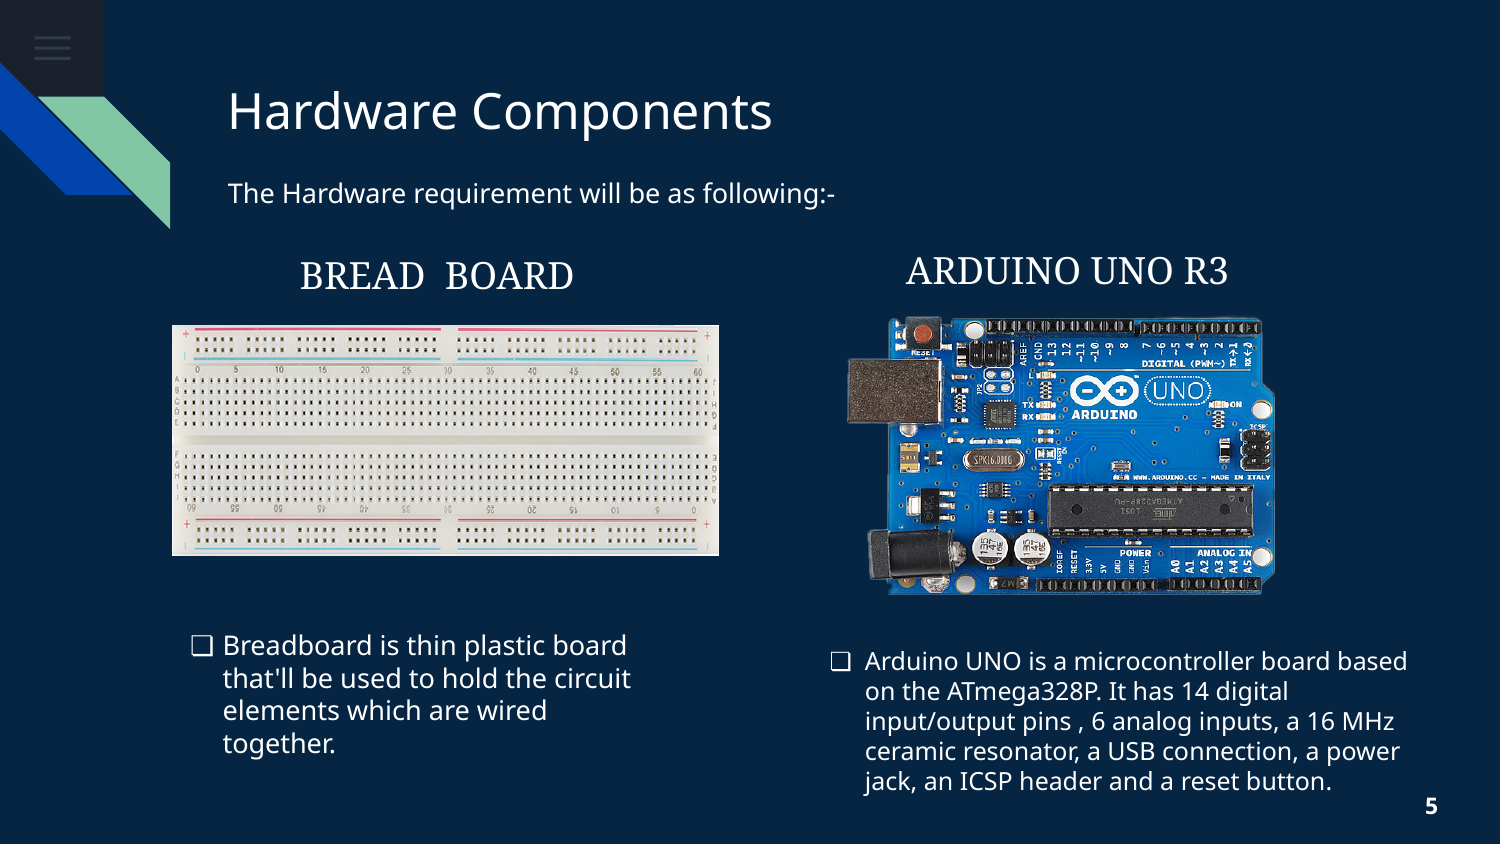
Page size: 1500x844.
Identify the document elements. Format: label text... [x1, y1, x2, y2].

picture [171, 325, 719, 556]
text_box Breadboard is thin plastic board that'll be used to hold the circuit elements which are wired together. [172, 613, 665, 774]
picture [847, 315, 1275, 595]
text_box ARDUINO UNO R3 [890, 232, 1383, 308]
text_box BREAD BOARD [284, 237, 606, 313]
text_box Arduino UNO is a microcontroller board based on the ATmega328P. It has 14 digital input/output pins , 6 analog inputs, a 16 MHz ceramic resonator, a USB connection, a power jack, an ICSP header and a reset button. [814, 630, 1437, 811]
title Hardware Components [212, 64, 1368, 156]
text_box 5 [1410, 777, 1500, 833]
list The Hardware requirement will be as following:- [212, 156, 1368, 225]
